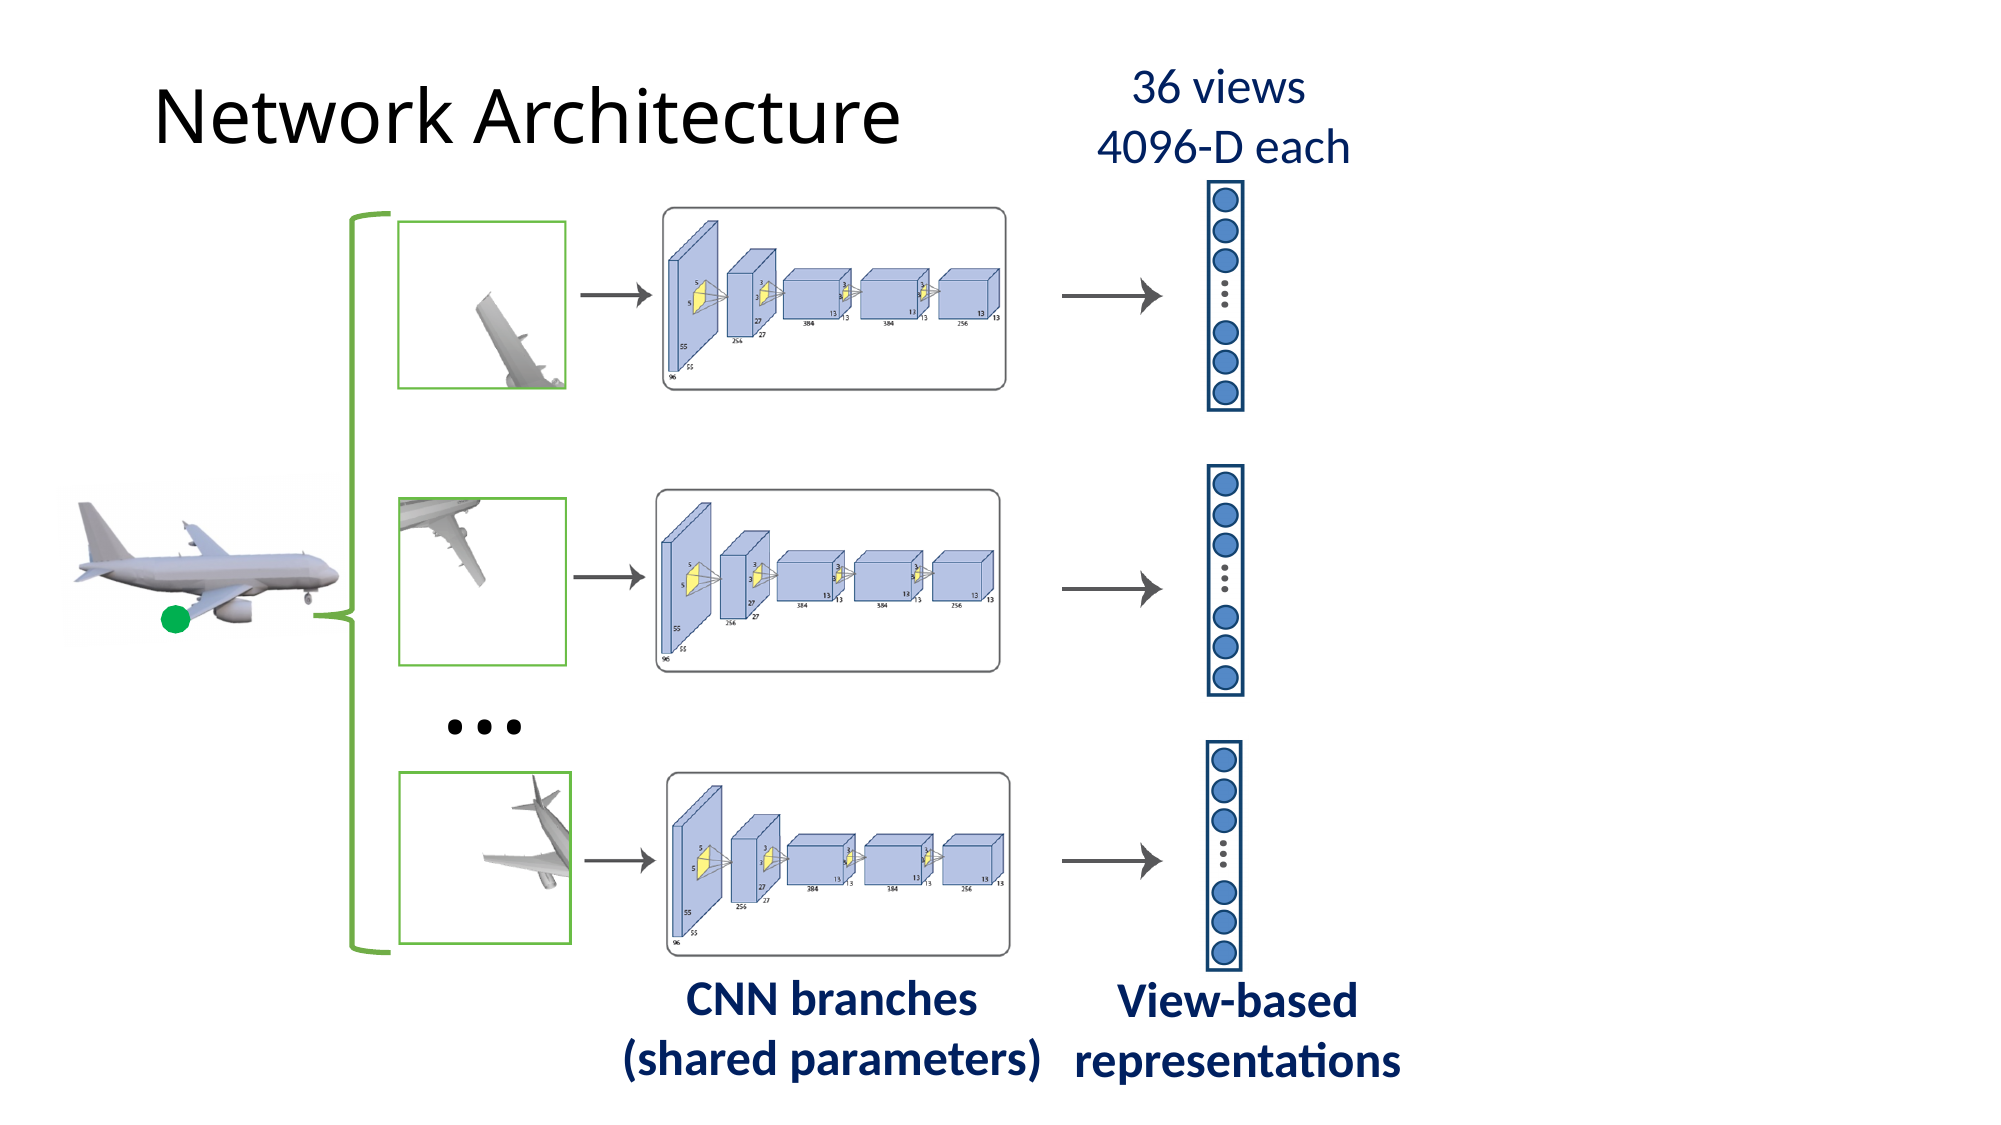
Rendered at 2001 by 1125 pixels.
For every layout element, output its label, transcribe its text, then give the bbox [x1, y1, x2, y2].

picture [576, 190, 1013, 400]
text_box … [425, 668, 527, 764]
title Network Architecture [137, 10, 1863, 229]
picture [1047, 265, 1167, 322]
picture [57, 473, 347, 647]
picture [580, 755, 1017, 966]
picture [393, 215, 570, 394]
picture [1200, 175, 1250, 418]
picture [1199, 735, 1249, 978]
picture [393, 472, 1007, 683]
picture [396, 768, 578, 949]
text_box [344, 229, 391, 954]
picture [1047, 558, 1167, 615]
picture [1047, 830, 1167, 887]
text_box View-based representations [1019, 959, 1457, 1095]
text_box CNN branches (shared parameters) [581, 958, 1084, 1094]
picture [1200, 459, 1250, 703]
